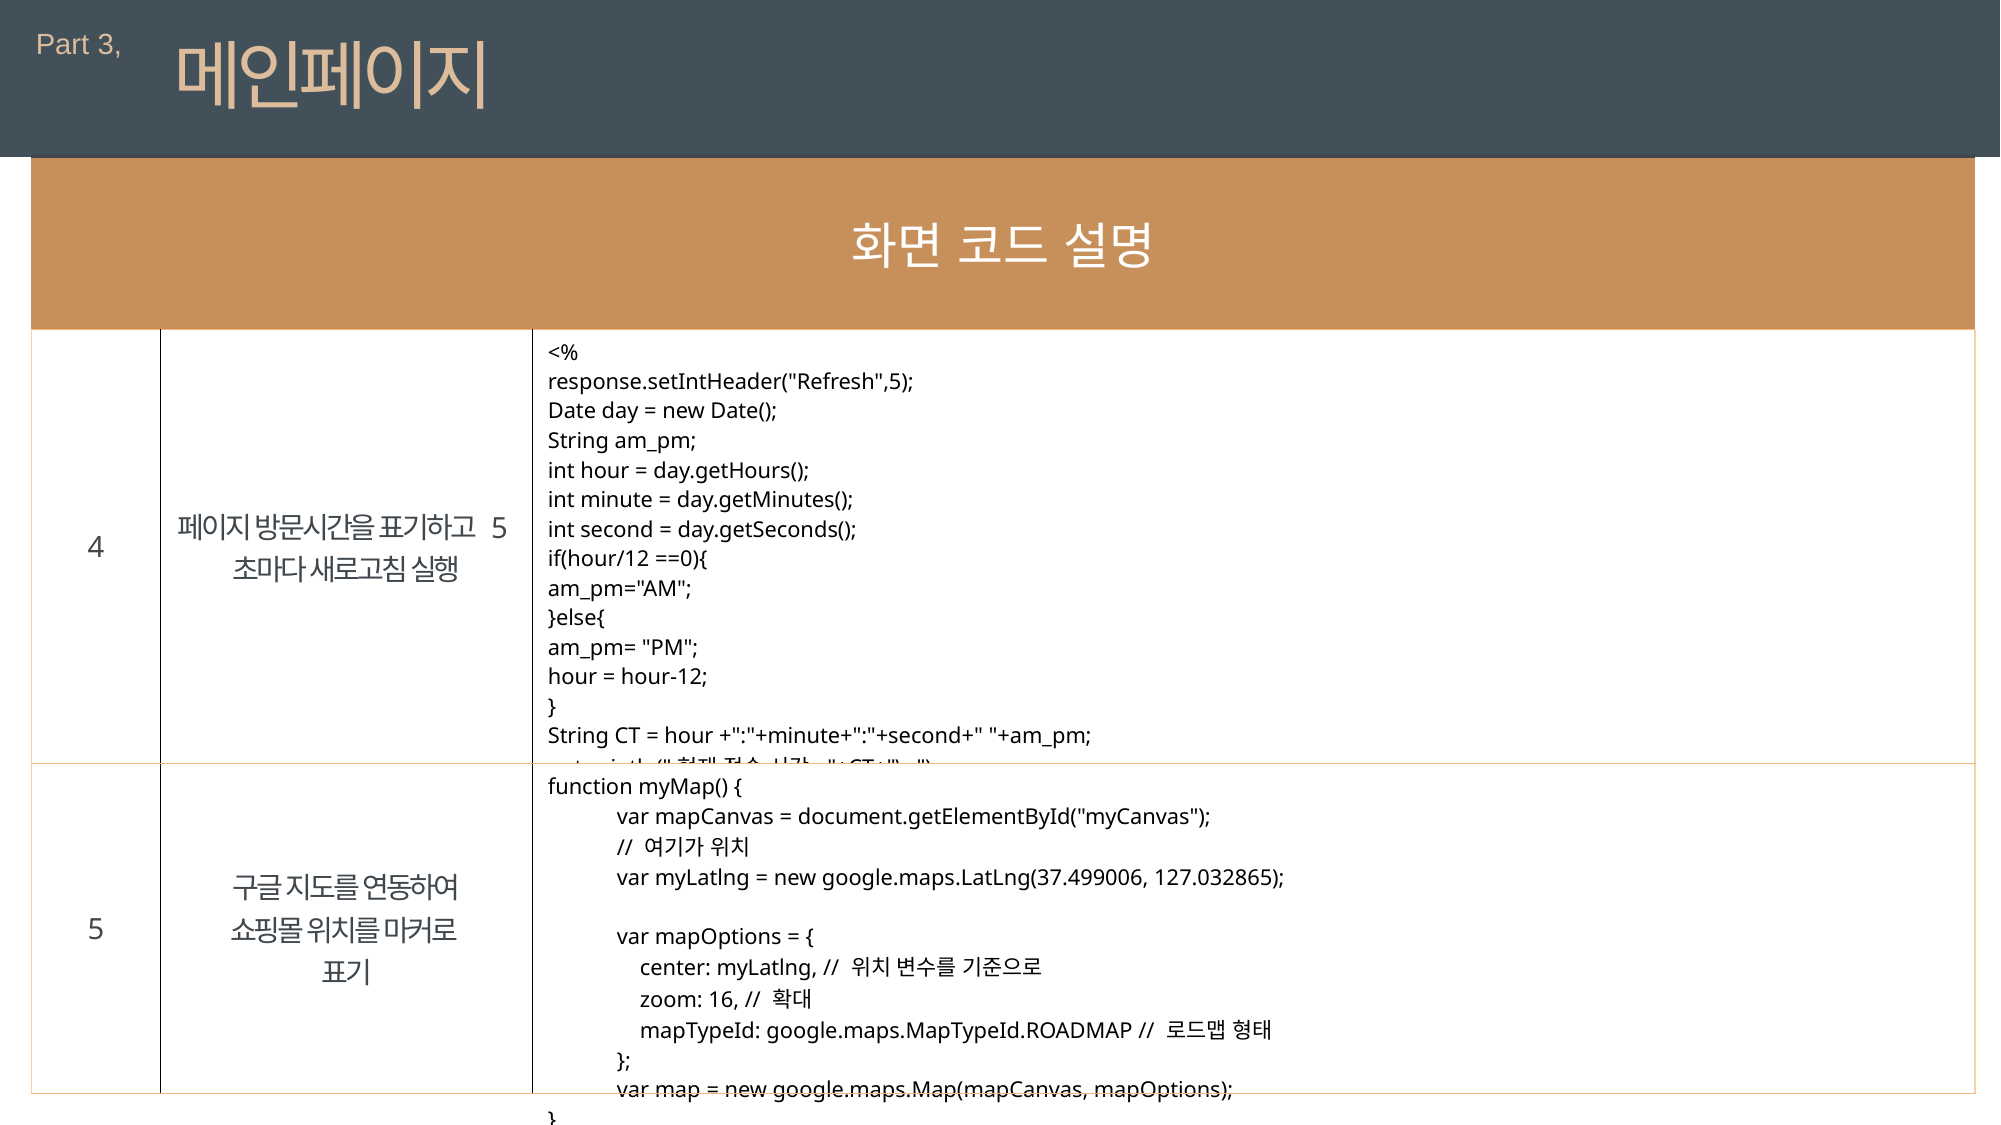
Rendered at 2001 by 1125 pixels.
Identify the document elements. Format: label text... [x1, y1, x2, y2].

text_box Part 3, [21, 18, 138, 68]
text_box [0, 0, 2000, 158]
table_header <% response.setIntHeader("Refresh",5); Date day = new Date(); String am_pm; int hour = day.getHours(); int minute = day.getMinutes(); int second = day.getSeconds(); if(hour/12 ==0){ am_pm="AM"; }else{ am_pm= "PM"; hour = hour-12; } String CT = hour +":"+minute+":"+second+" "+am_pm; out.println("현재 접속 시각: "+CT+"\n"); %> [533, 330, 1974, 763]
text_box 메인페이지 [158, 20, 834, 126]
table_header 페이지 방문시간을 표기하고 5초마다 새로고침 실행 [161, 330, 532, 763]
table_cell 5 [32, 764, 160, 1093]
text_box [1619, 1037, 1997, 1125]
table_header 4 [32, 330, 160, 763]
table_cell 구글 지도를 연동하여 쇼핑몰 위치를 마커로 표기 [161, 764, 532, 1093]
table_header 화면 코드 설명 [31, 158, 1975, 329]
table_cell function myMap() { var mapCanvas = document.getElementById("myCanvas"); // 여기가 위치 var myLatlng = new google.maps.LatLng(37.499006, 127.032865); var mapOptions = { center: myLatlng, // 위치 변수를 기준으로 zoom: 16, // 확대 mapTypeId: google.maps.MapTypeId.ROADMAP // 로드맵 형태 }; var map = new google.maps.Map(mapCanvas, mapOptions); } [533, 764, 1974, 1093]
